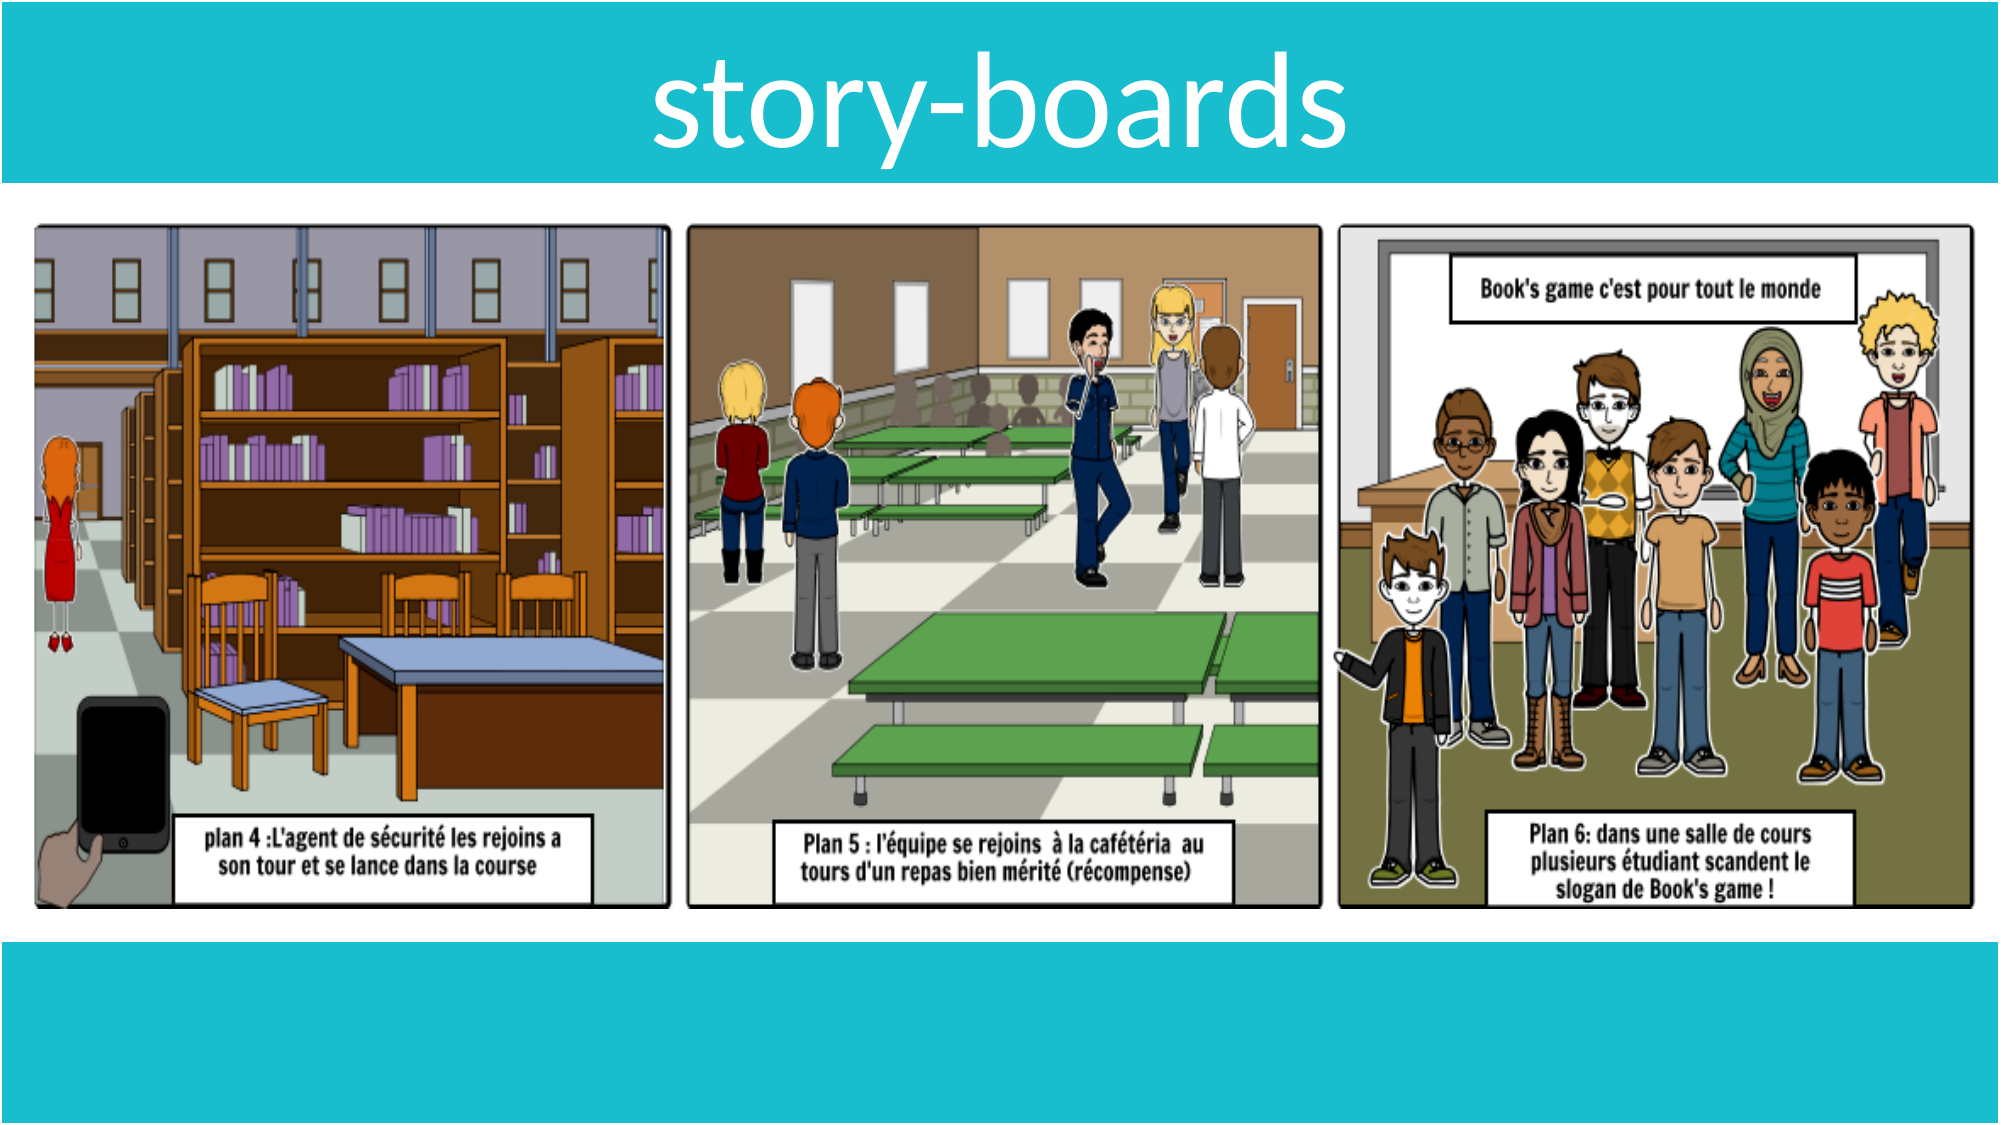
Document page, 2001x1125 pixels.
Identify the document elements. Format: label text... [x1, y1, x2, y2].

text_box [0, 939, 2000, 1125]
picture [32, 222, 1977, 909]
text_box story-boards [0, 0, 2000, 186]
